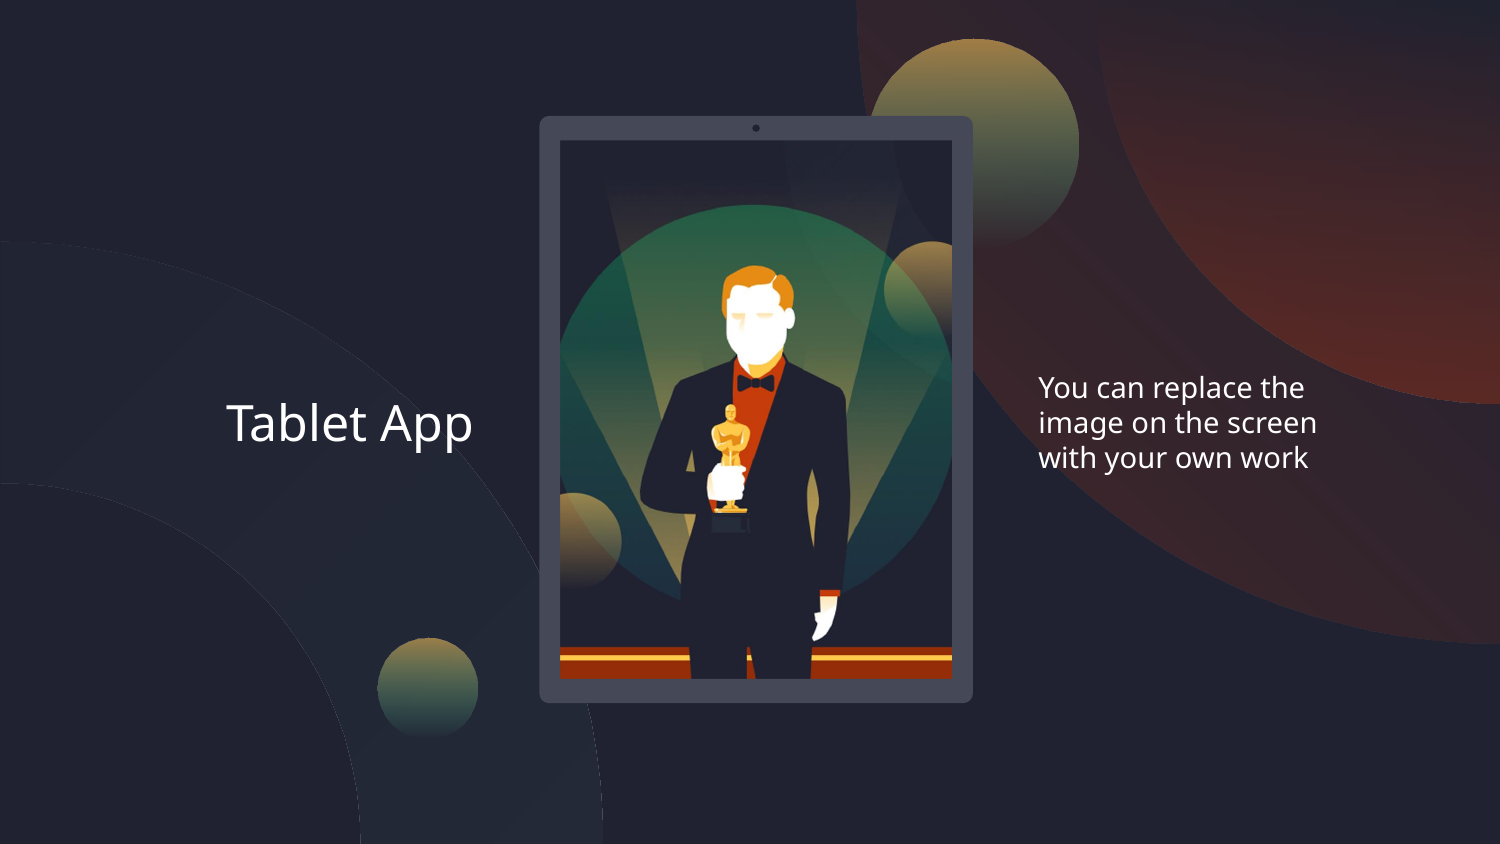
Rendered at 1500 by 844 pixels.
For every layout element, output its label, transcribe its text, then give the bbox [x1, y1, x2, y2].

text_box [871, 38, 1079, 250]
subtitle You can replace the image on the screen with your own work [1023, 316, 1357, 528]
text_box [377, 637, 478, 739]
title Tablet App [156, 316, 490, 528]
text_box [539, 115, 974, 704]
